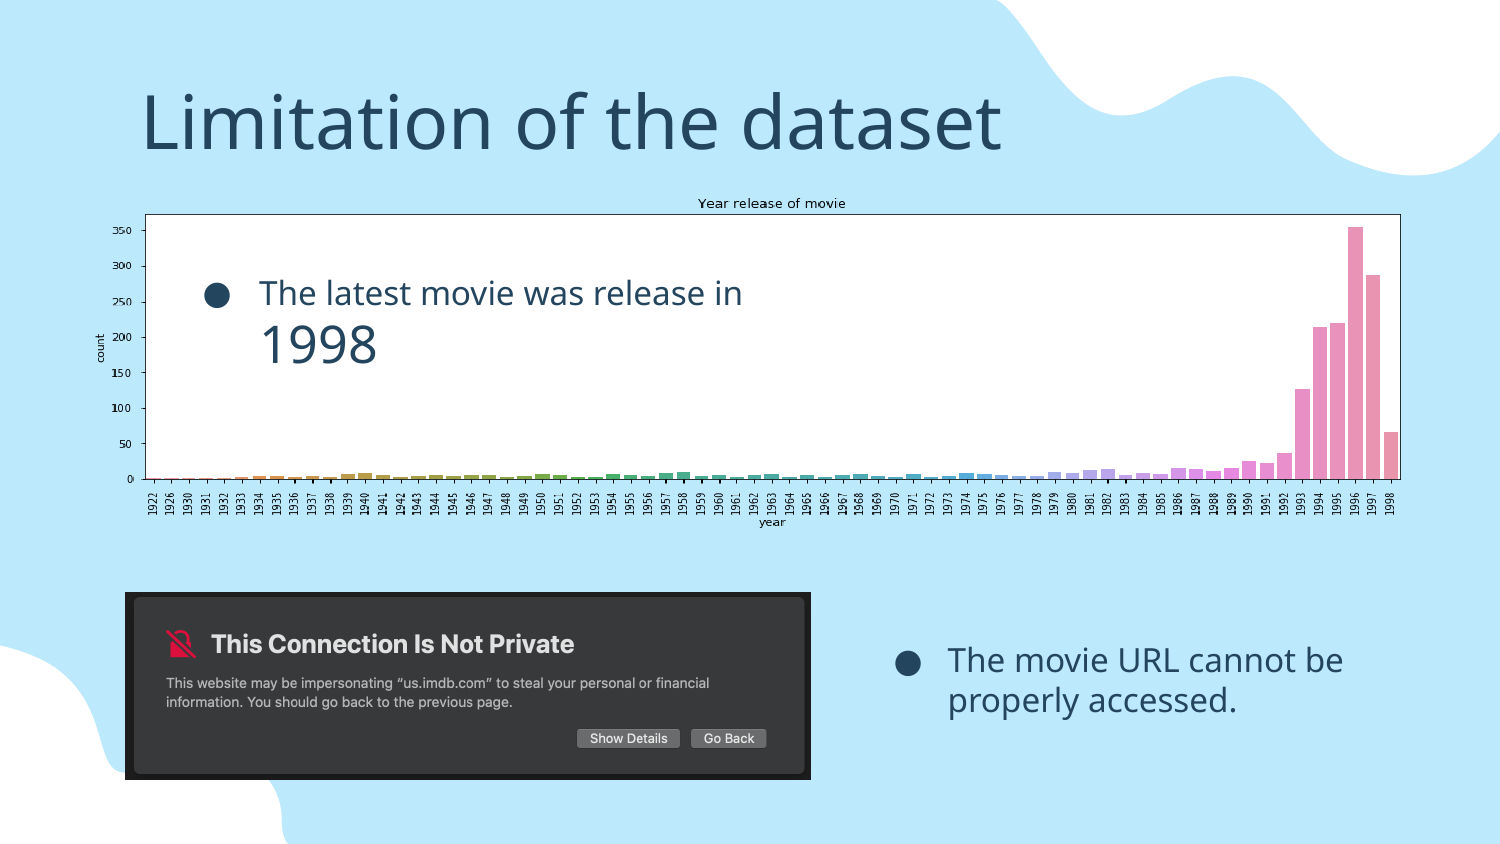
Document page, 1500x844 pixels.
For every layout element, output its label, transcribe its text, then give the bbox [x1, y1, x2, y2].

picture [88, 191, 1407, 534]
title Limitation of the dataset [125, 77, 1254, 186]
subtitle The movie URL cannot be properly accessed. [857, 624, 1381, 723]
picture [124, 592, 812, 780]
